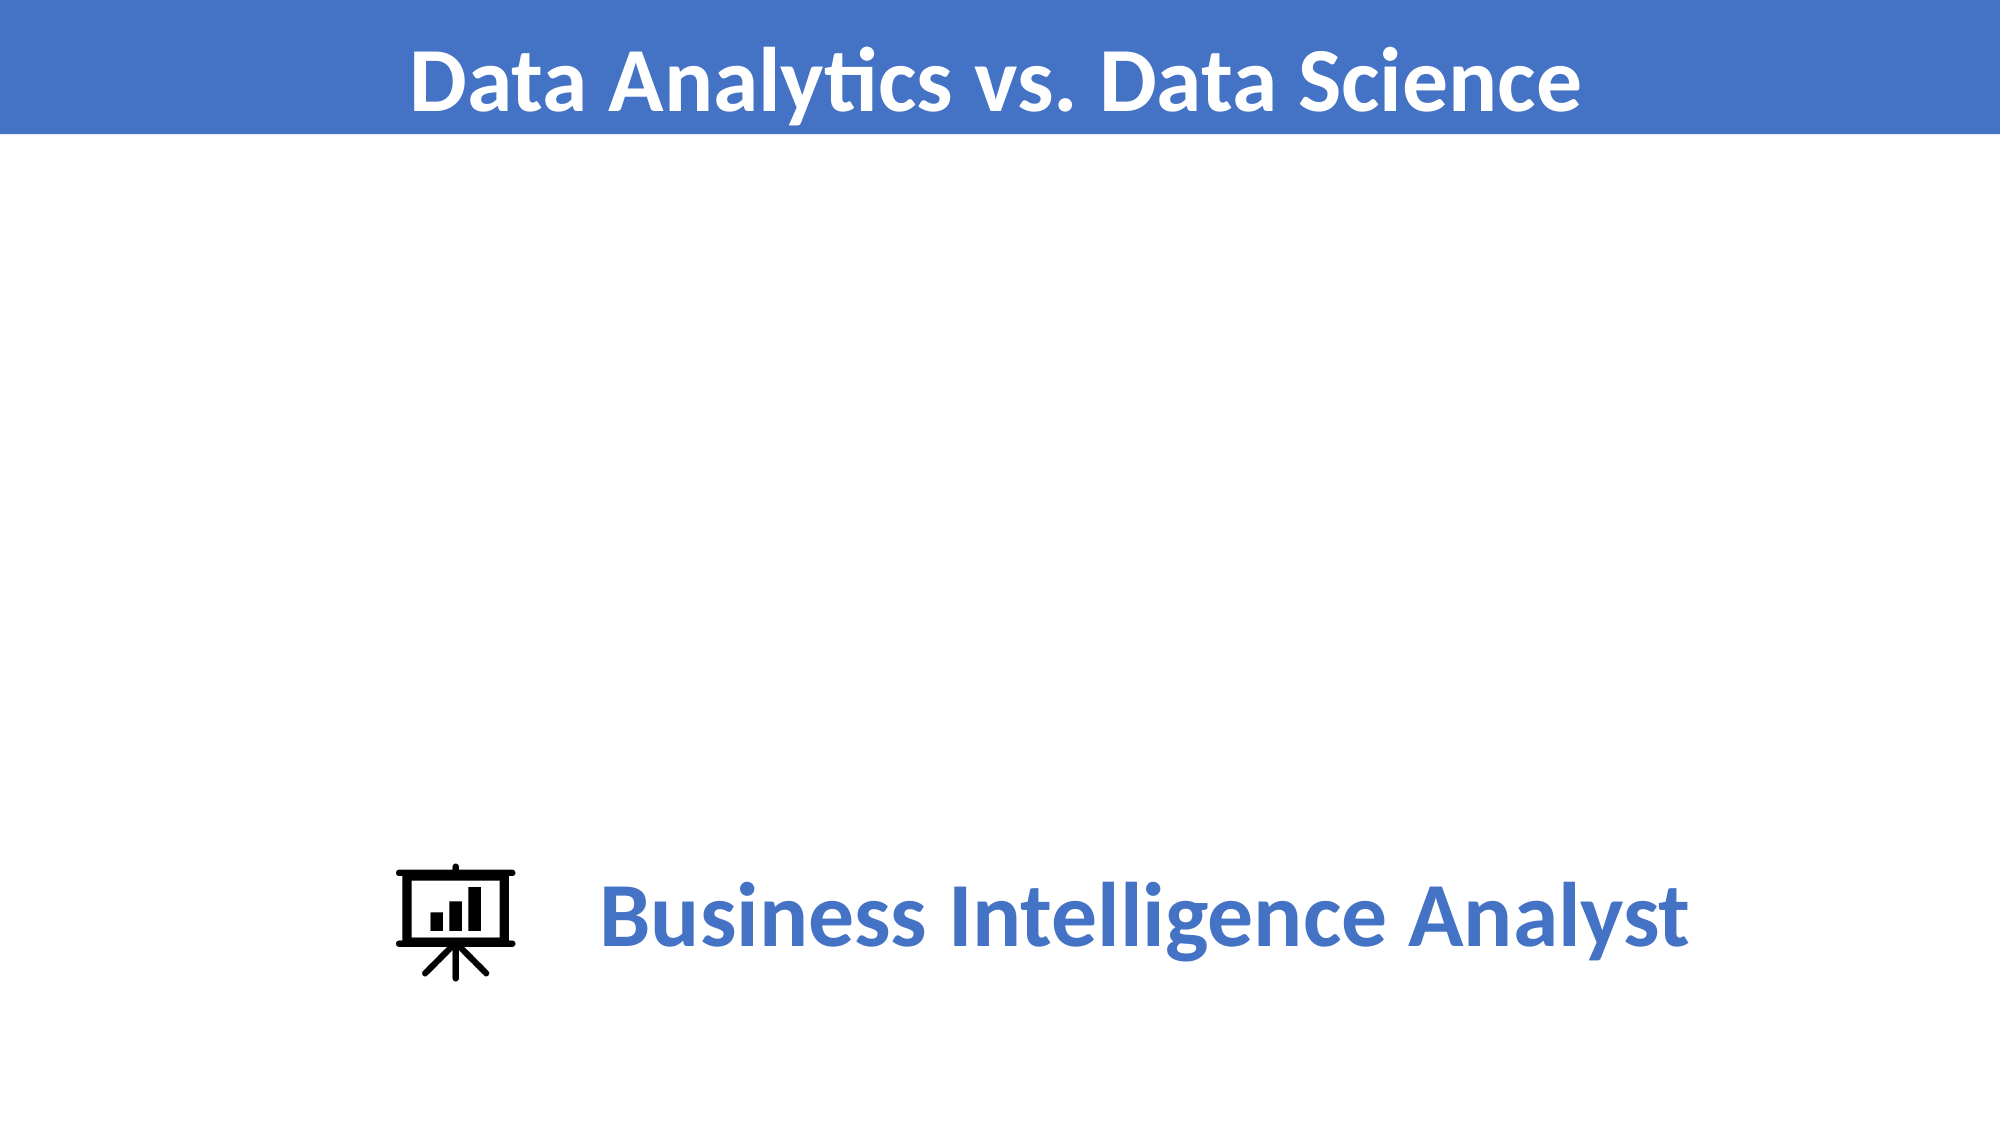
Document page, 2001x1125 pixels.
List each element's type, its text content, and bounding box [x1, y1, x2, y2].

text_box [0, 0, 2000, 135]
picture [380, 846, 531, 997]
text_box Business Intelligence Analyst [584, 847, 1778, 973]
text_box Data Analytics vs. Data Science [394, 12, 1606, 138]
